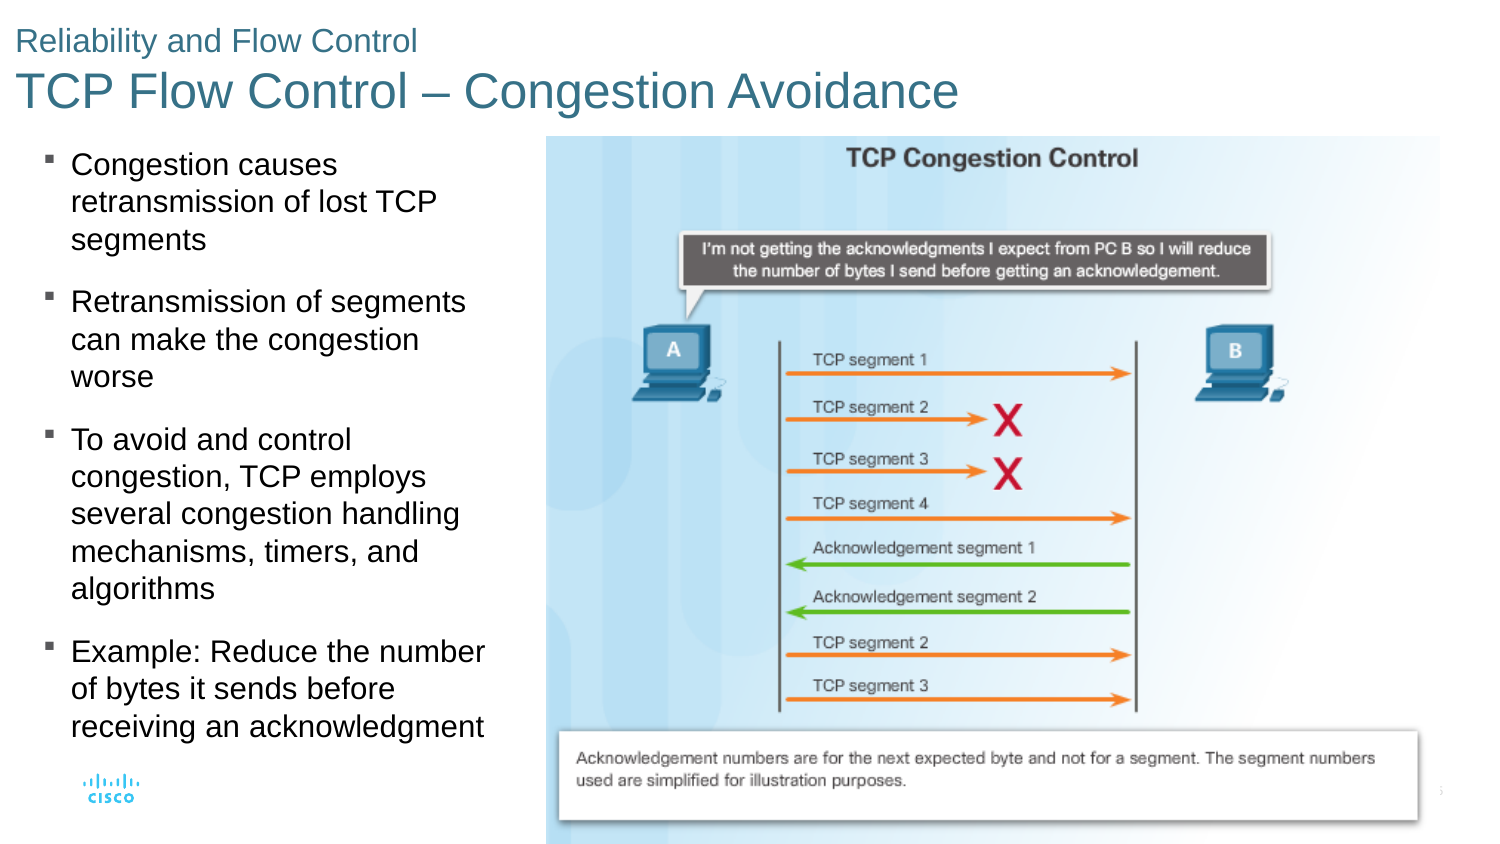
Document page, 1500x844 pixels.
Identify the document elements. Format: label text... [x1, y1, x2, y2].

text_box Congestion causes retransmission of lost TCP segments Retransmission of segments can make the congestion worse To avoid and control congestion, TCP employs several congestion handling mechanisms, timers, and algorithms Example: Reduce the number of bytes it sends before receiving an acknowledgment [28, 136, 513, 751]
picture [545, 136, 1440, 844]
title Reliability and Flow Control TCP Flow Control – Congestion Avoidance [0, 6, 1500, 131]
